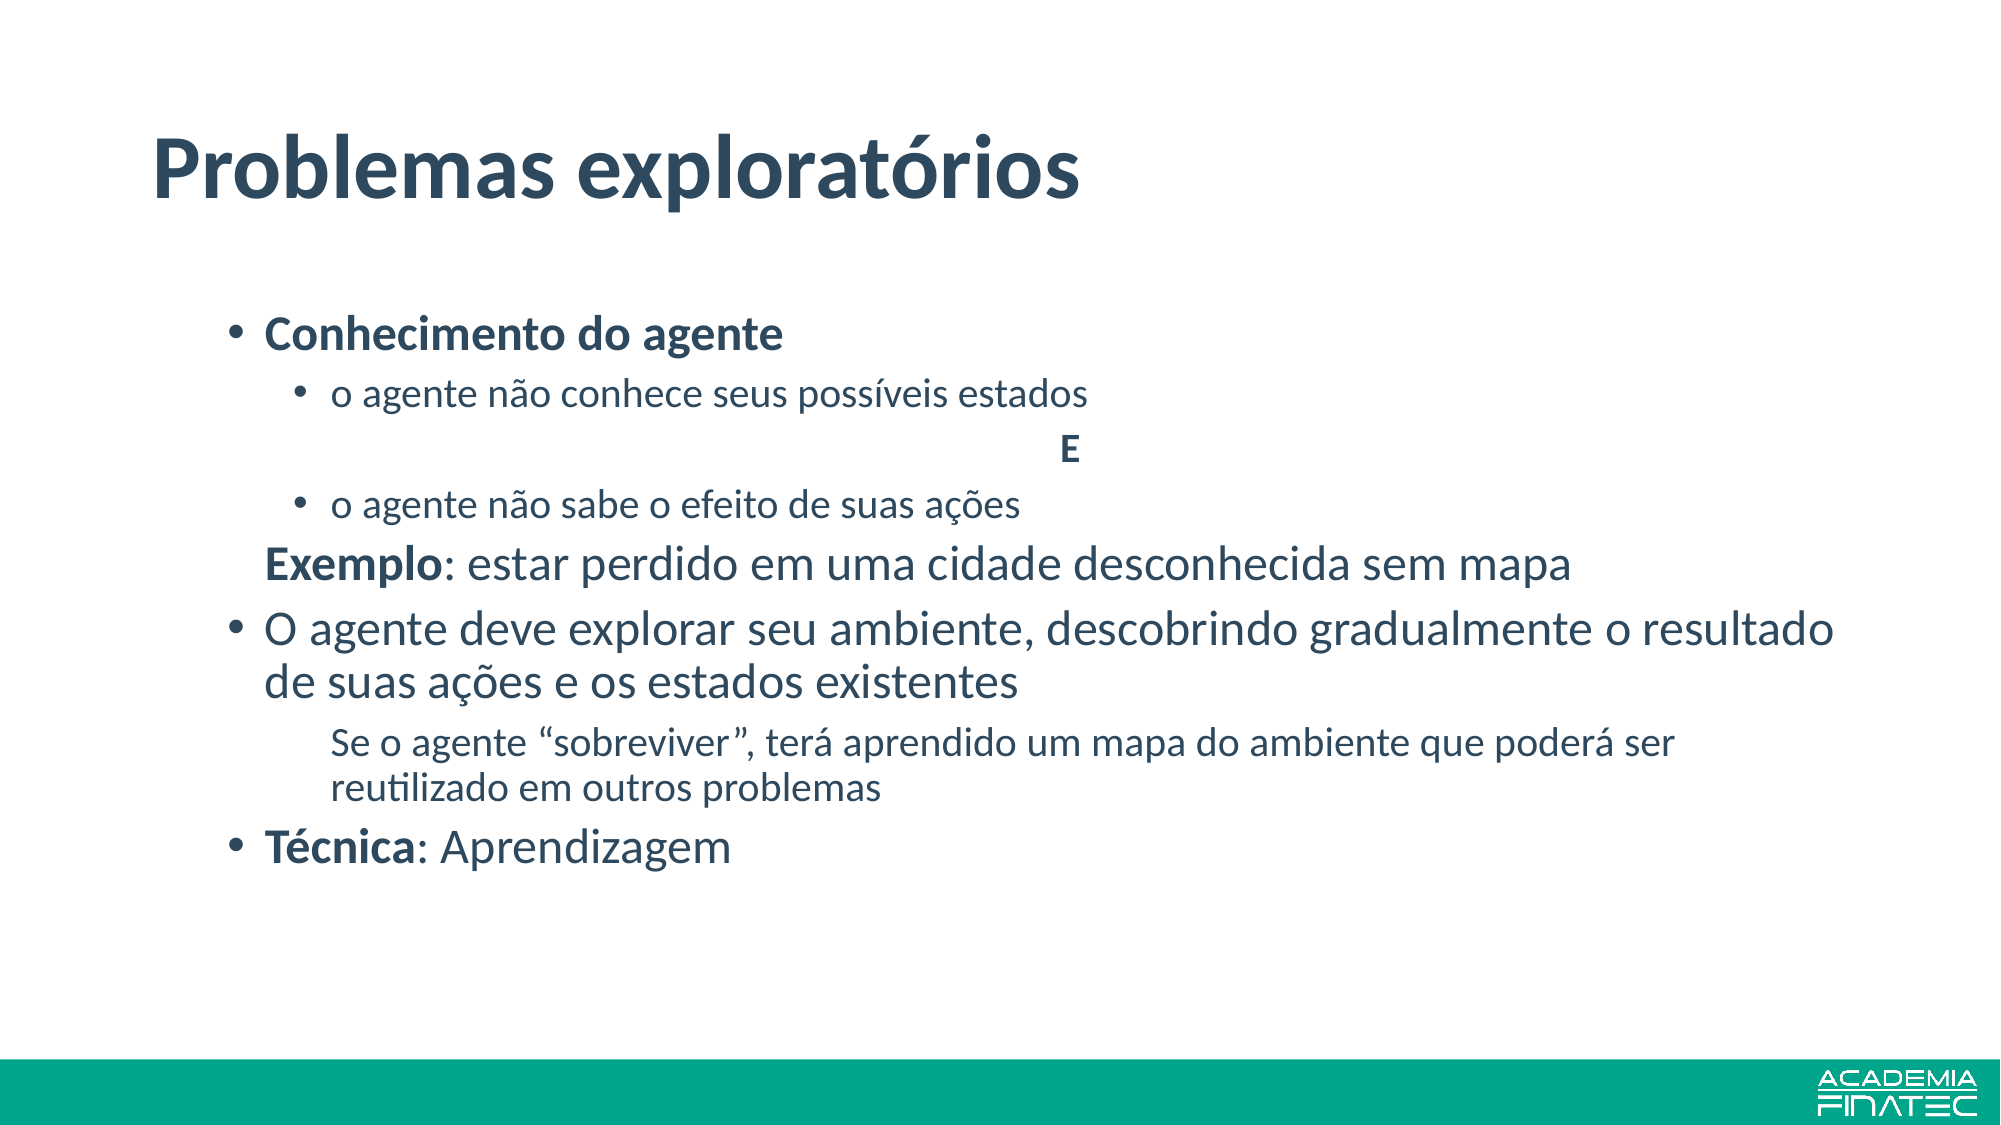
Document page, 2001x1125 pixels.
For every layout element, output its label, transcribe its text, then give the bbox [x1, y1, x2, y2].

title Problemas exploratórios [137, 59, 1863, 278]
picture [1811, 1062, 1984, 1122]
list Conhecimento do agente o agente não conhece seus possíveis estados E o agente não sabe o efeito de suas ações Exemplo: estar perdido em uma cidade desconhecida sem mapa O agente deve explorar seu ambiente, descobrindo gradualmente o resultado de suas ações e os estados existentes Se o agente “sobreviver”, terá aprendido um mapa do ambiente que poderá ser reutilizado em outros problemas Técnica: Aprendizagem [137, 299, 1863, 1014]
